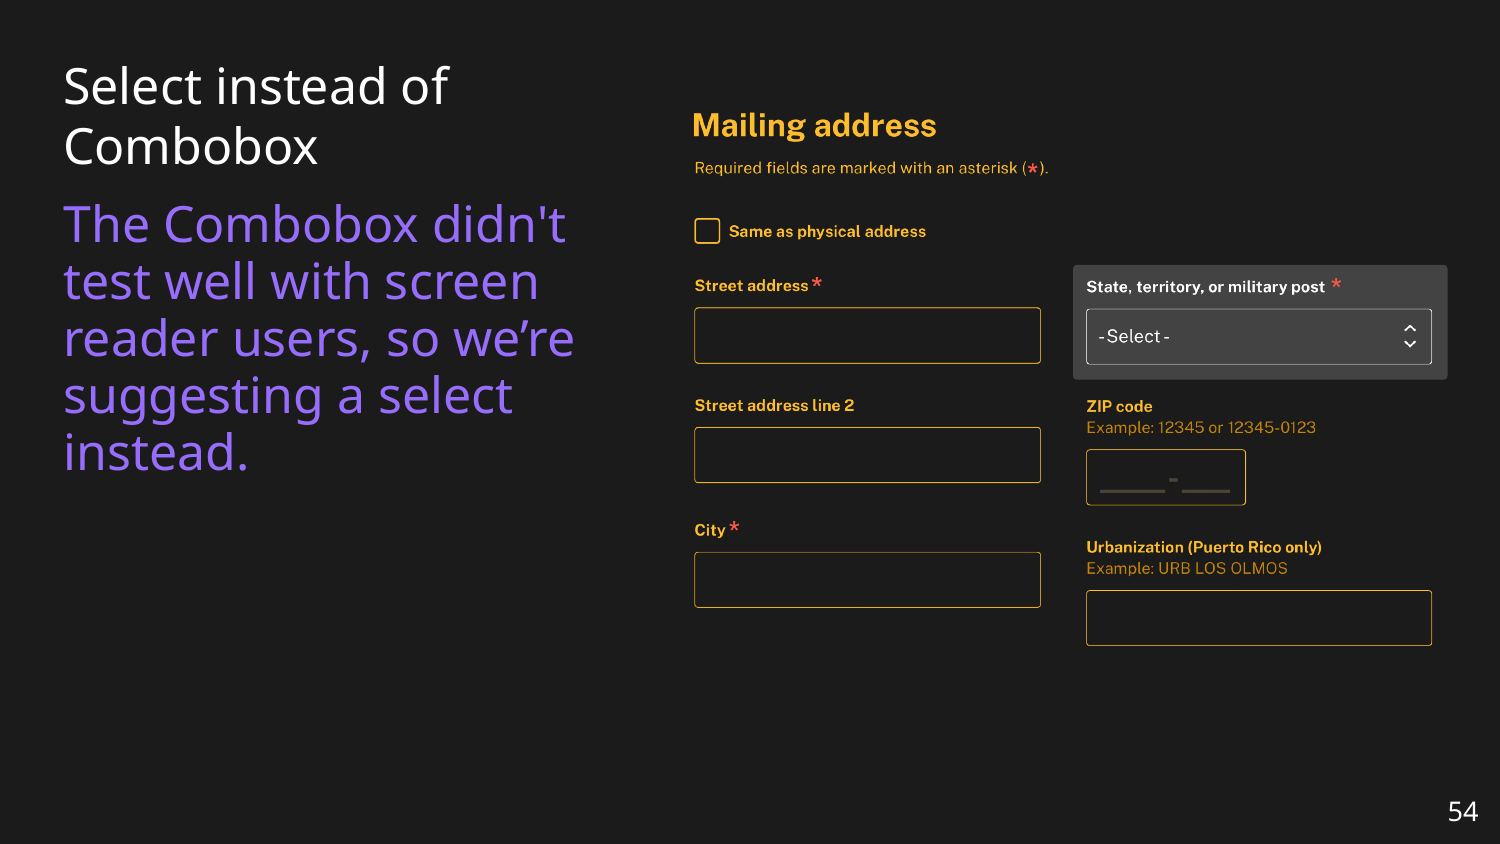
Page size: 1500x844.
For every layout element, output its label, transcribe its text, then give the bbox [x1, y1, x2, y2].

slide_number 54 [1403, 779, 1494, 844]
picture [1083, 258, 1441, 646]
list The Combobox didn't test well with screen reader users, so we’re suggesting a select instead. [48, 181, 645, 776]
title Select instead of Combobox [48, 81, 638, 181]
text_box [1073, 264, 1077, 380]
picture [691, 106, 1049, 626]
